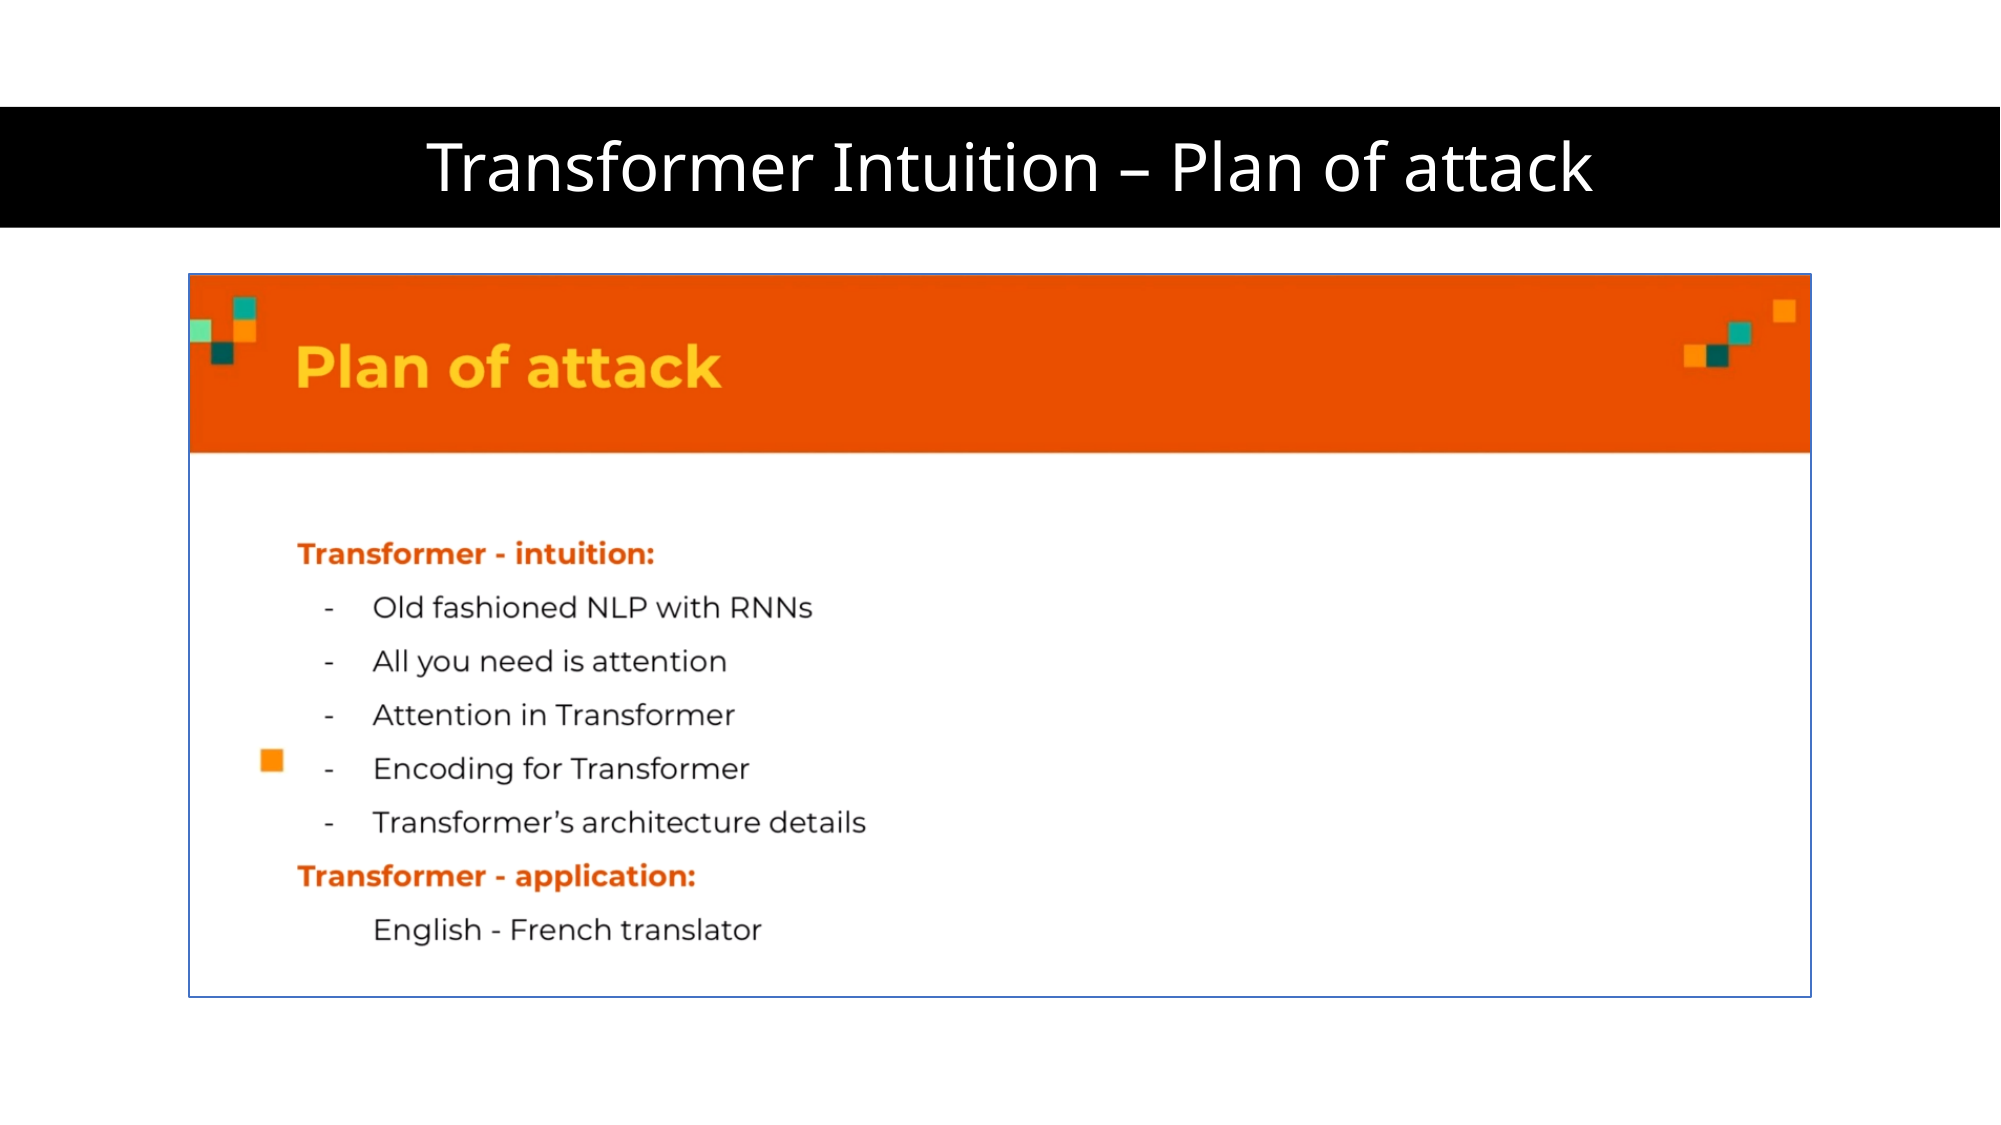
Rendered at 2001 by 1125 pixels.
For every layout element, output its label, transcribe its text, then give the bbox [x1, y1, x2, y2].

text_box Transformer Intuition – Plan of attack [91, 105, 1931, 228]
picture [190, 274, 1810, 996]
text_box [0, 106, 2000, 229]
